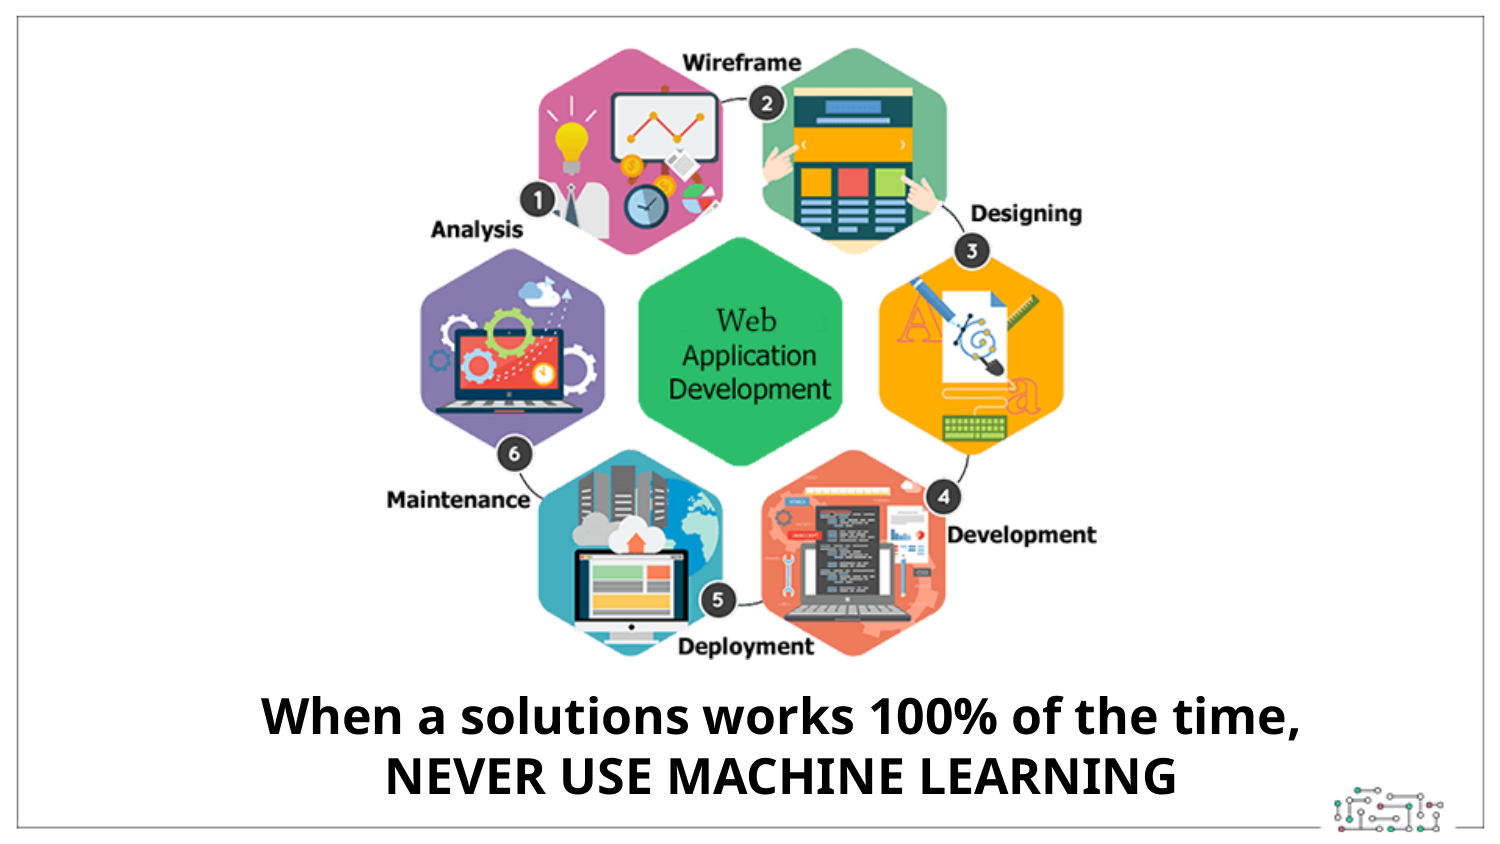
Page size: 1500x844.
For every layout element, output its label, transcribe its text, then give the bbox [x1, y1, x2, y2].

picture [0, 0, 1500, 844]
text_box When a solutions works 100% of the time, NEVER USE MACHINE LEARNING [245, 669, 1319, 802]
